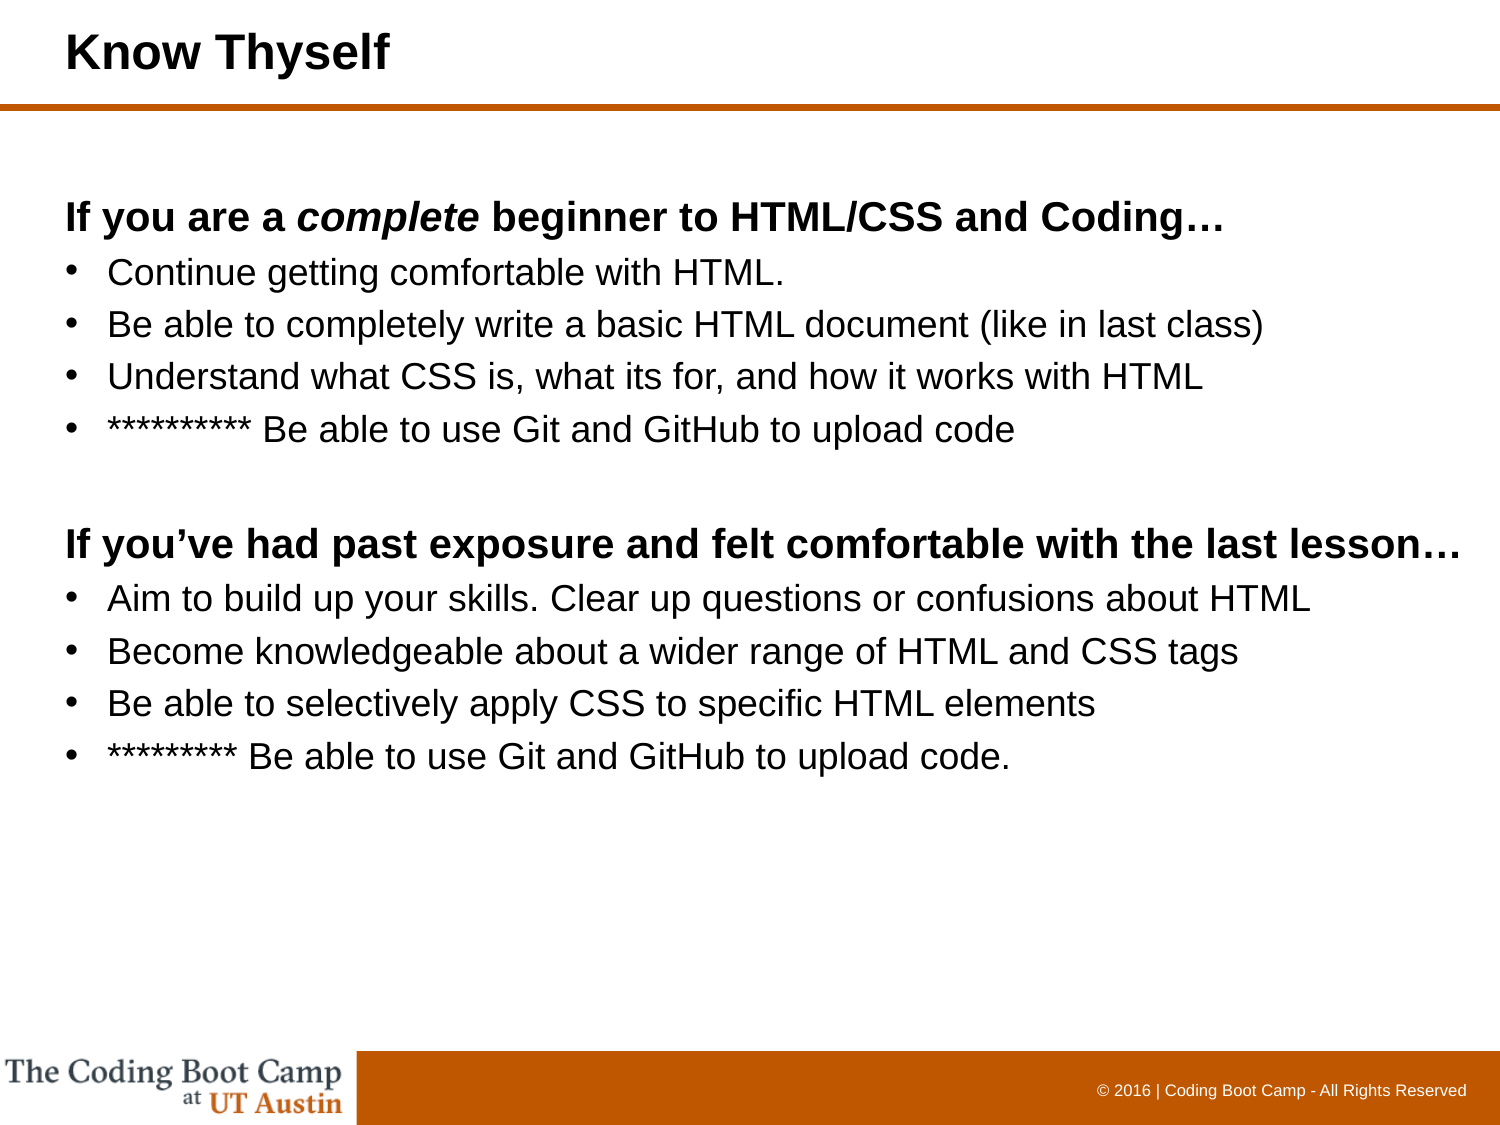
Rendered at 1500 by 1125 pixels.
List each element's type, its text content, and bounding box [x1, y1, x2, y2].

picture [0, 1050, 357, 1125]
title Know Thyself [50, 0, 948, 108]
text_box If you are a complete beginner to HTML/CSS and Coding… Continue getting comfortable with HTML. Be able to completely write a basic HTML document (like in last class) Understand what CSS is, what its for, and how it works with HTML ********** Be able to use Git and GitHub to upload code If you’ve had past exposure and felt comfortable with the last lesson… Aim to build up your skills. Clear up questions or confusions about HTML Become knowledgeable about a wider range of HTML and CSS tags Be able to selectively apply CSS to specific HTML elements ********* Be able to use Git and GitHub to upload code. [49, 174, 1484, 913]
